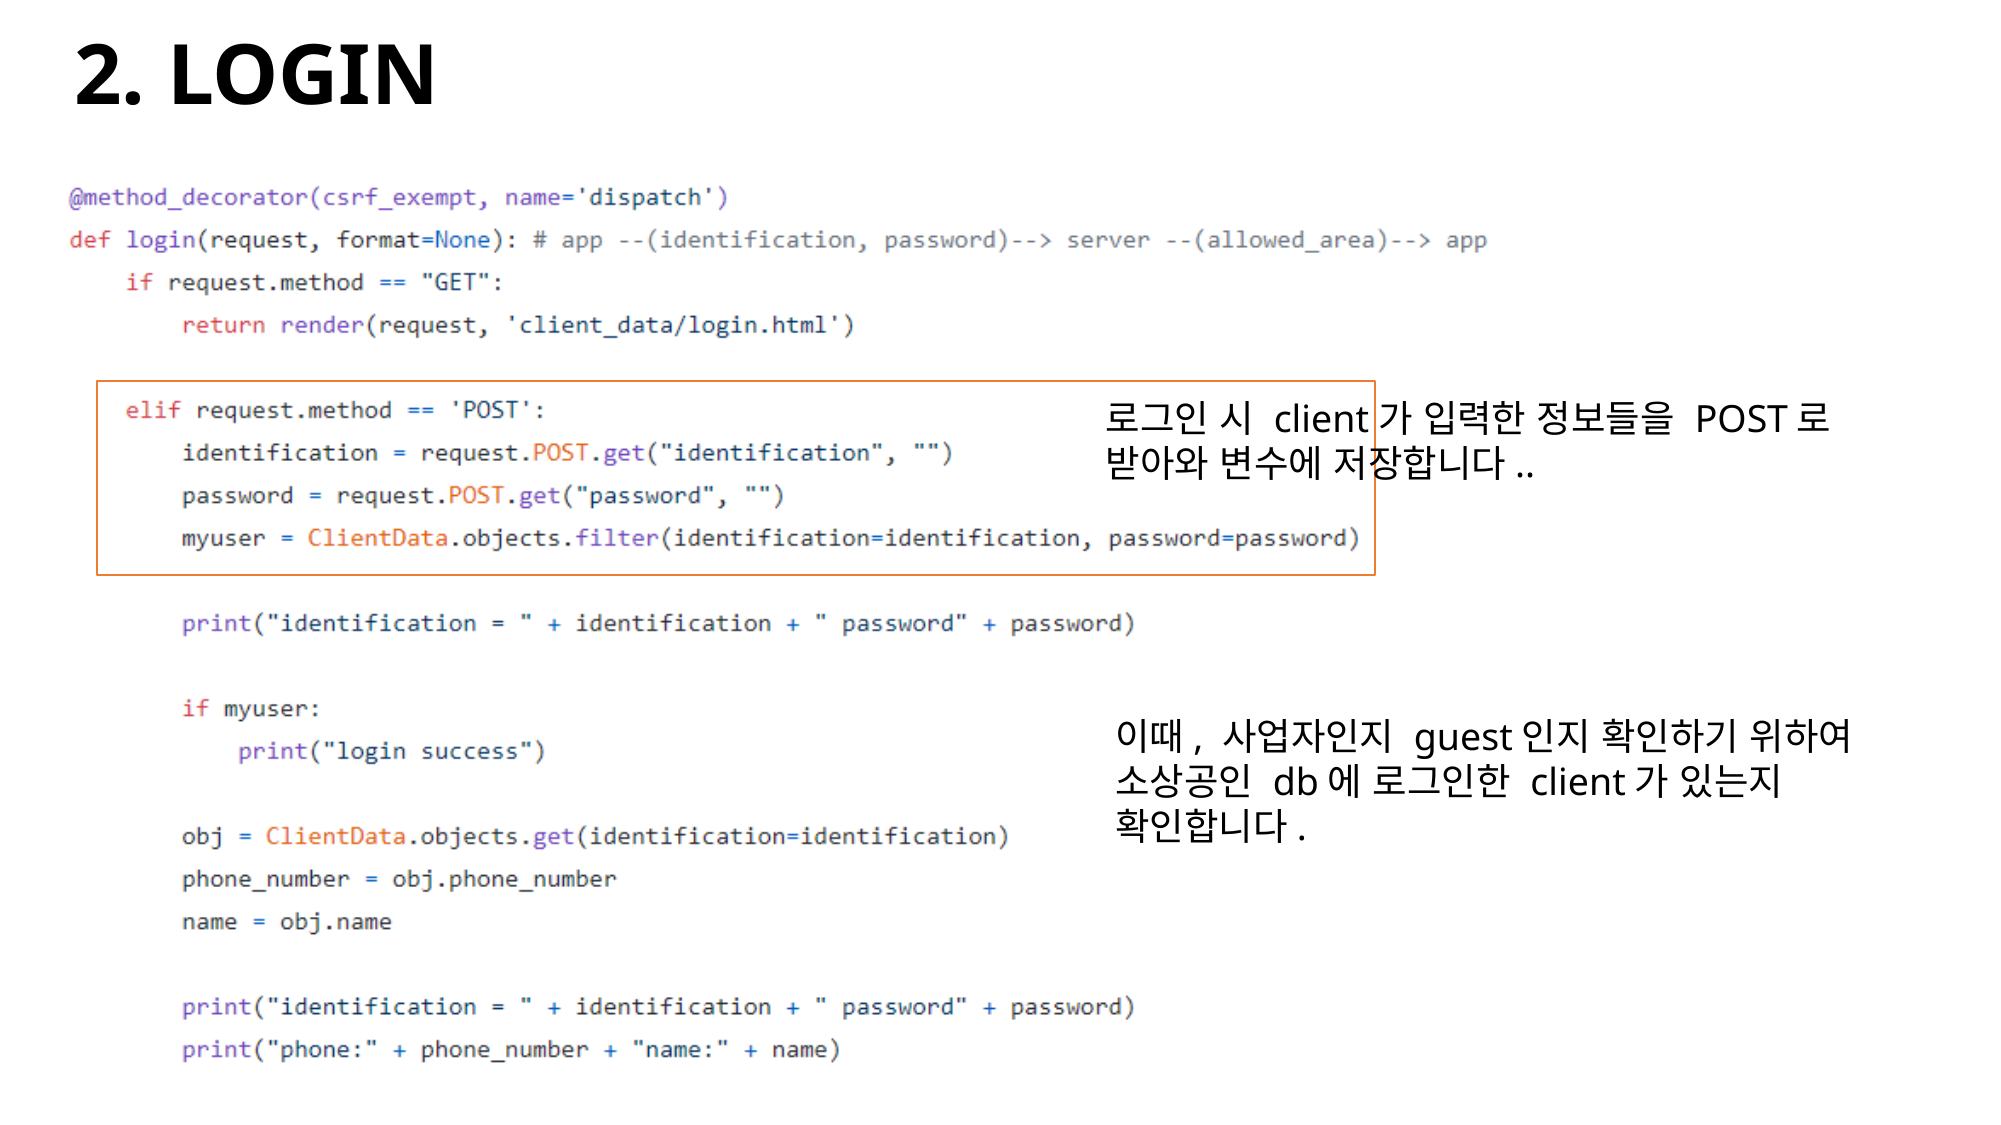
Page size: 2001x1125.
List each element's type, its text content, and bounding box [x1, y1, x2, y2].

text_box [42, 140, 822, 264]
picture [59, 178, 1513, 1083]
text_box 이때, 사업자인지 guest인지 확인하기 위하여 소상공인 db에 로그인한 client가 있는지 확인합니다. [1513, 705, 1907, 856]
text_box 로그인 시 client가 입력한 정보들을 POST로 받아와 변수에 저장합니다.. [1513, 387, 1898, 492]
text_box 2. LOGIN [59, 25, 1453, 159]
